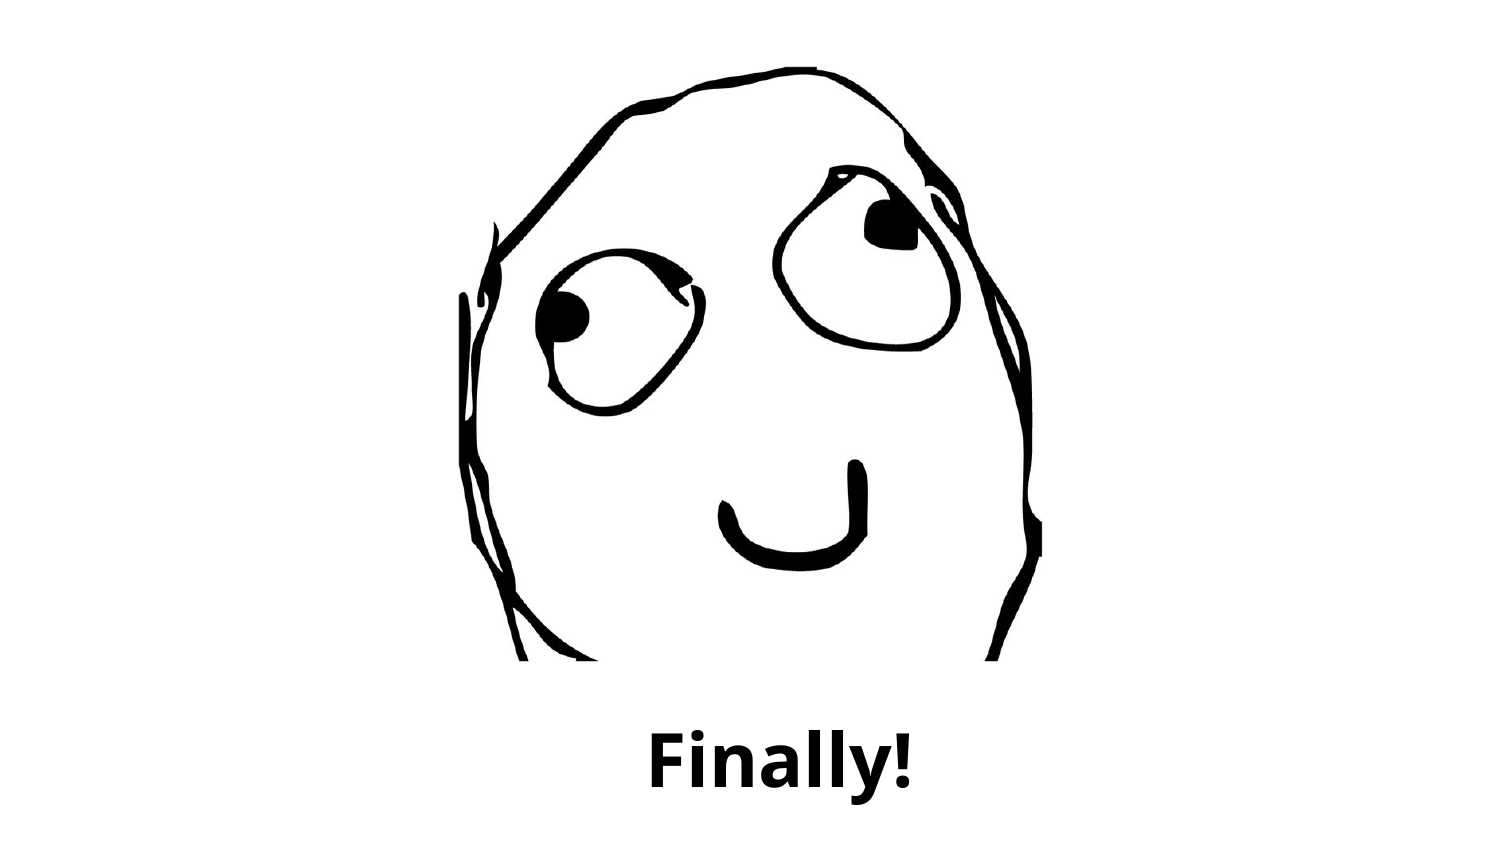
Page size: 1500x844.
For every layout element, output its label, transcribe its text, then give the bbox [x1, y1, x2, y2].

text_box Finally! [0, 697, 1500, 844]
picture [457, 65, 1043, 662]
